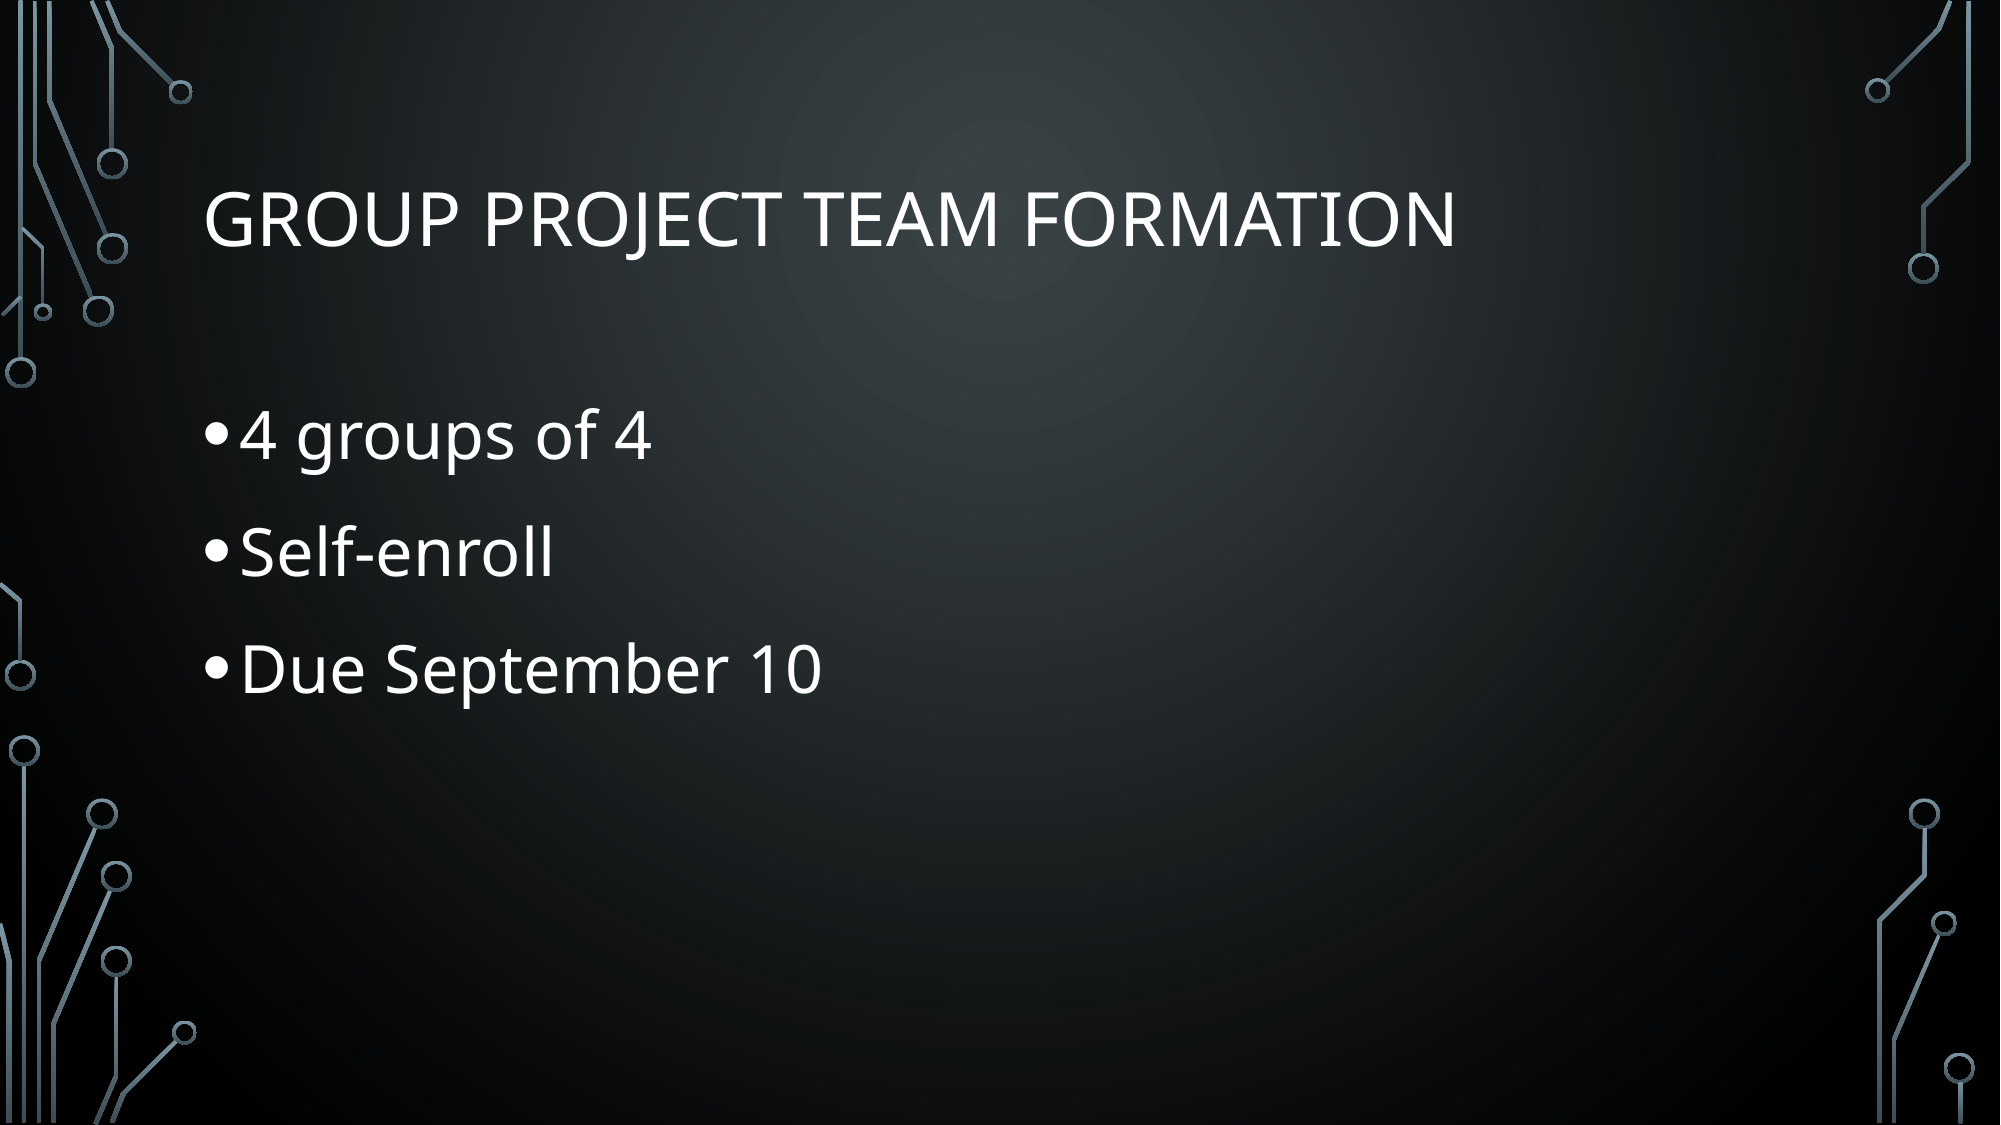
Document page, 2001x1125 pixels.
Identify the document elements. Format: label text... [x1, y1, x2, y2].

list 4 groups of 4 Self-enroll Due September 10 [187, 369, 1813, 950]
title Group Project Team Formation [187, 101, 1813, 344]
